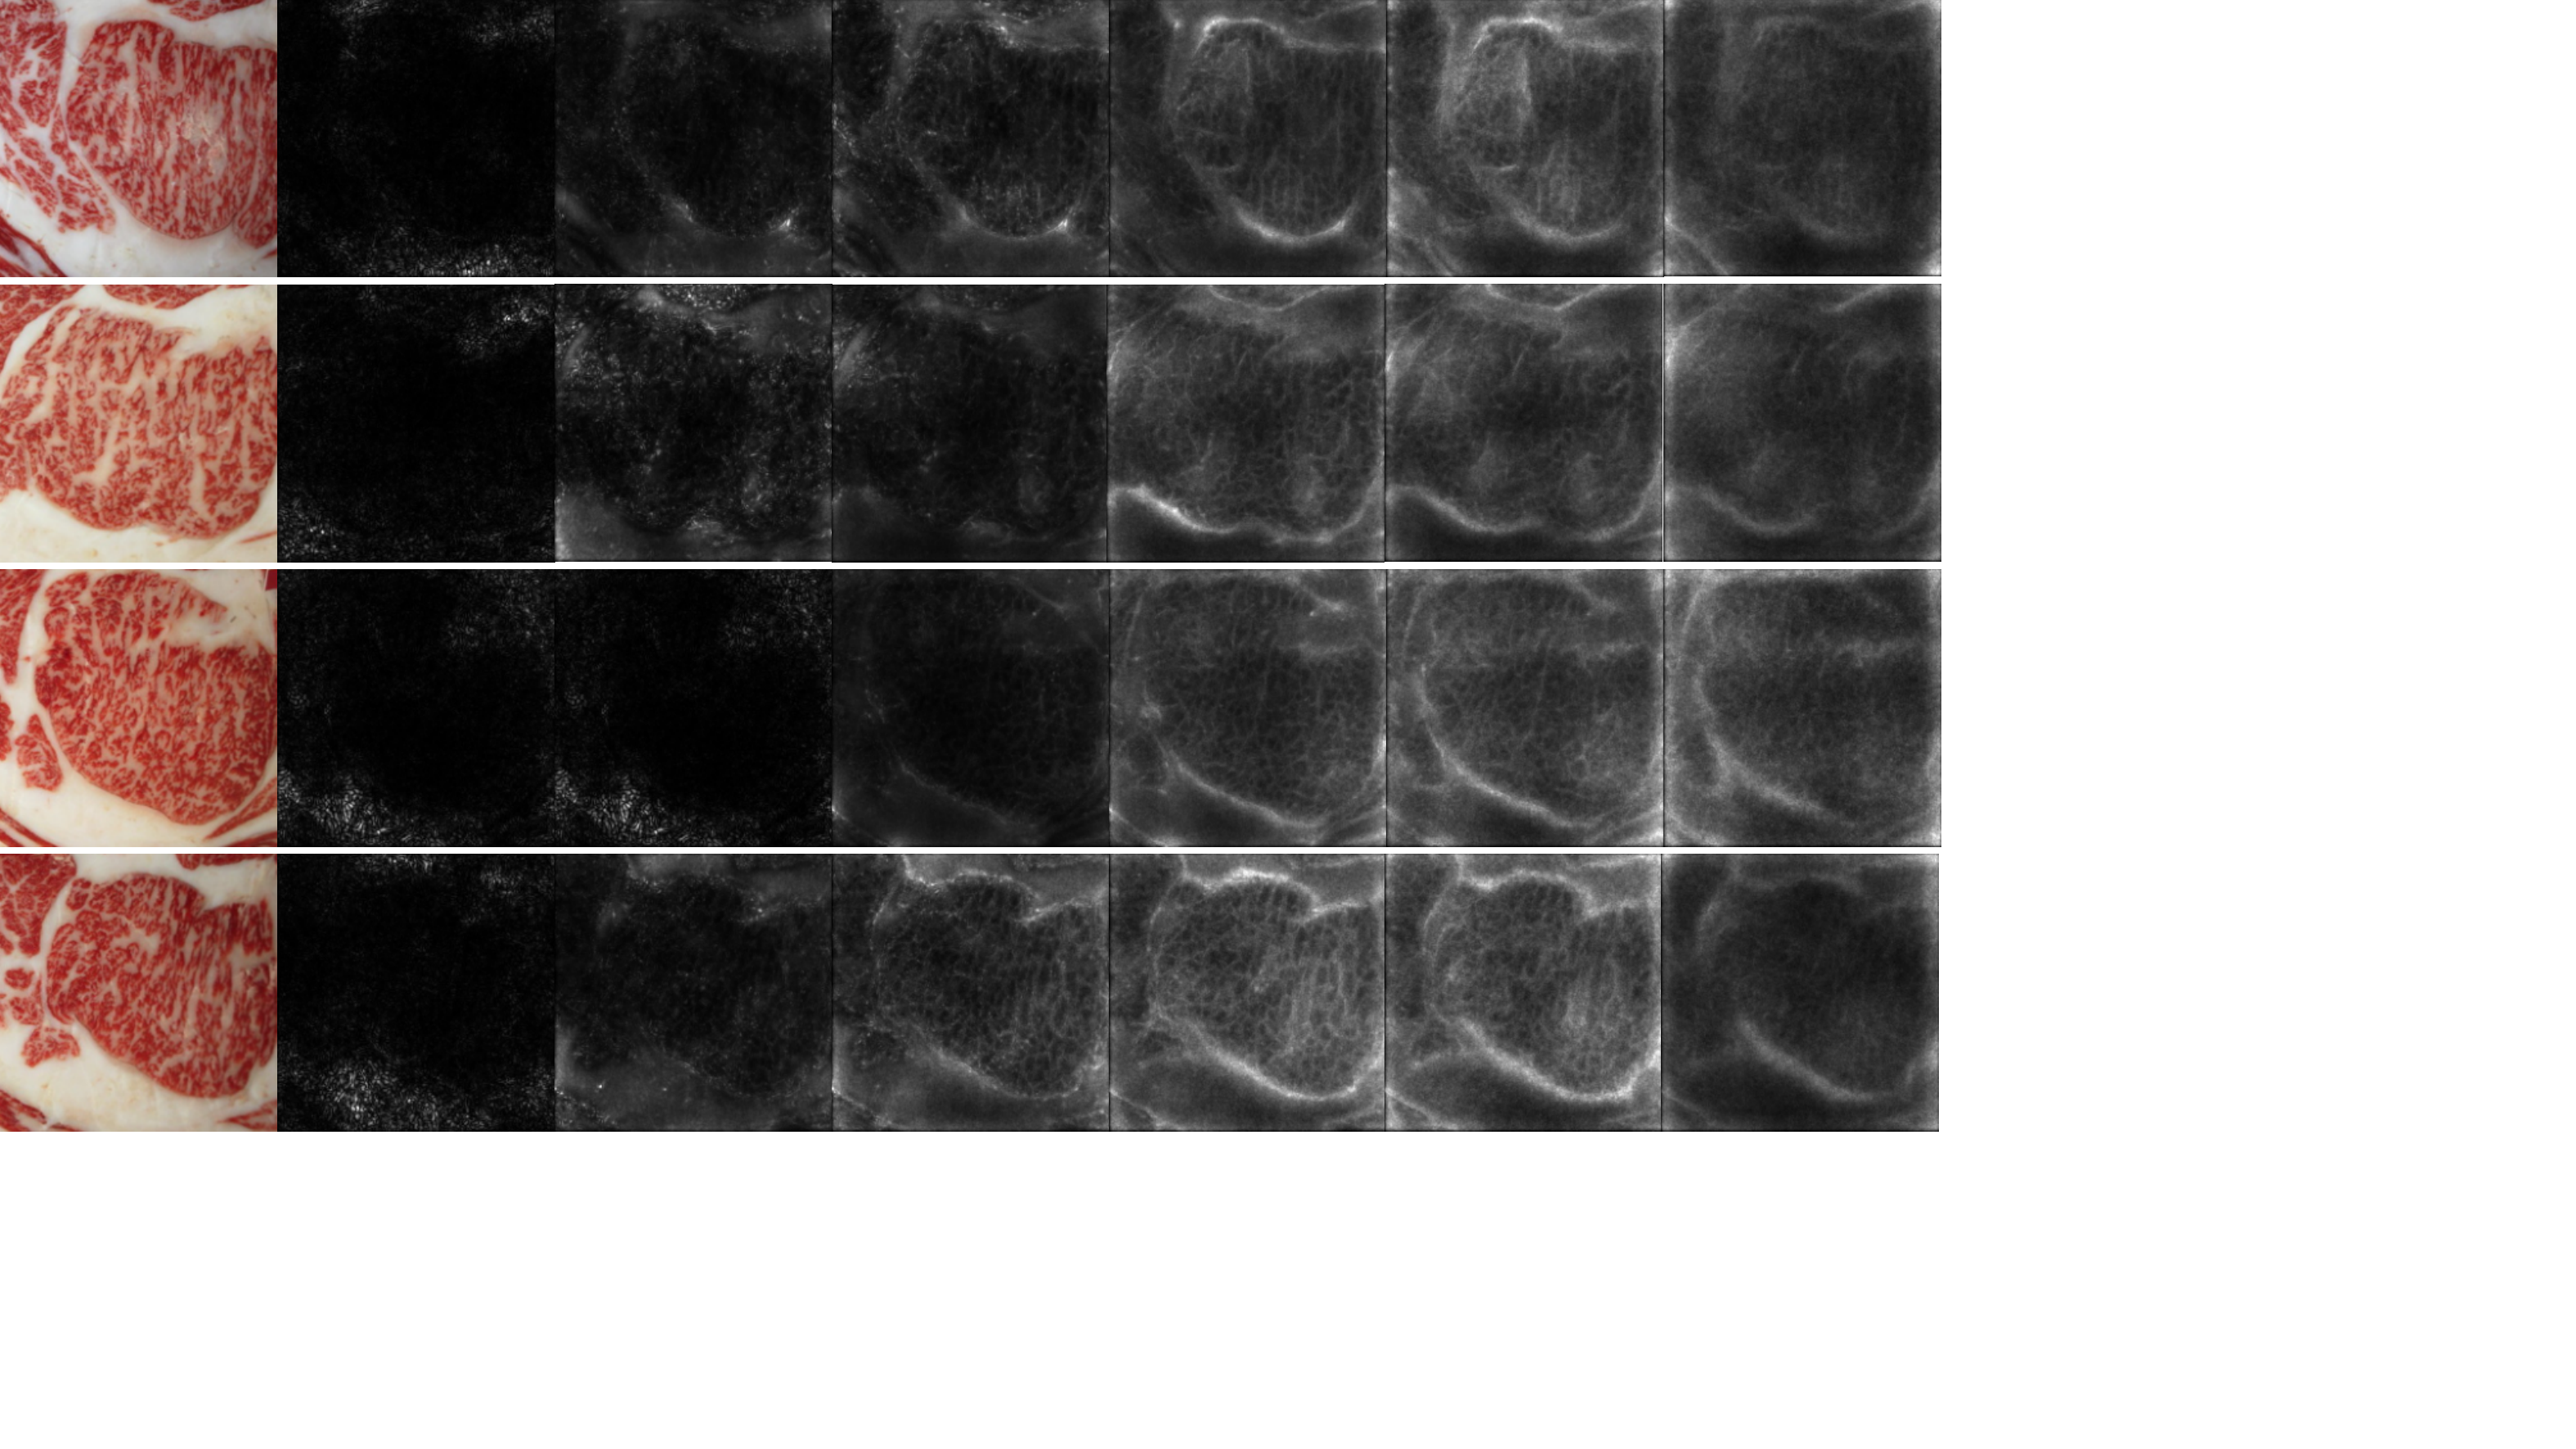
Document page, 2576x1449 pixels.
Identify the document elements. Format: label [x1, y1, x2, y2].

picture [1663, 284, 1941, 562]
picture [0, 569, 1941, 847]
picture [0, 854, 1939, 1132]
picture [0, 0, 1941, 278]
picture [0, 284, 1663, 563]
